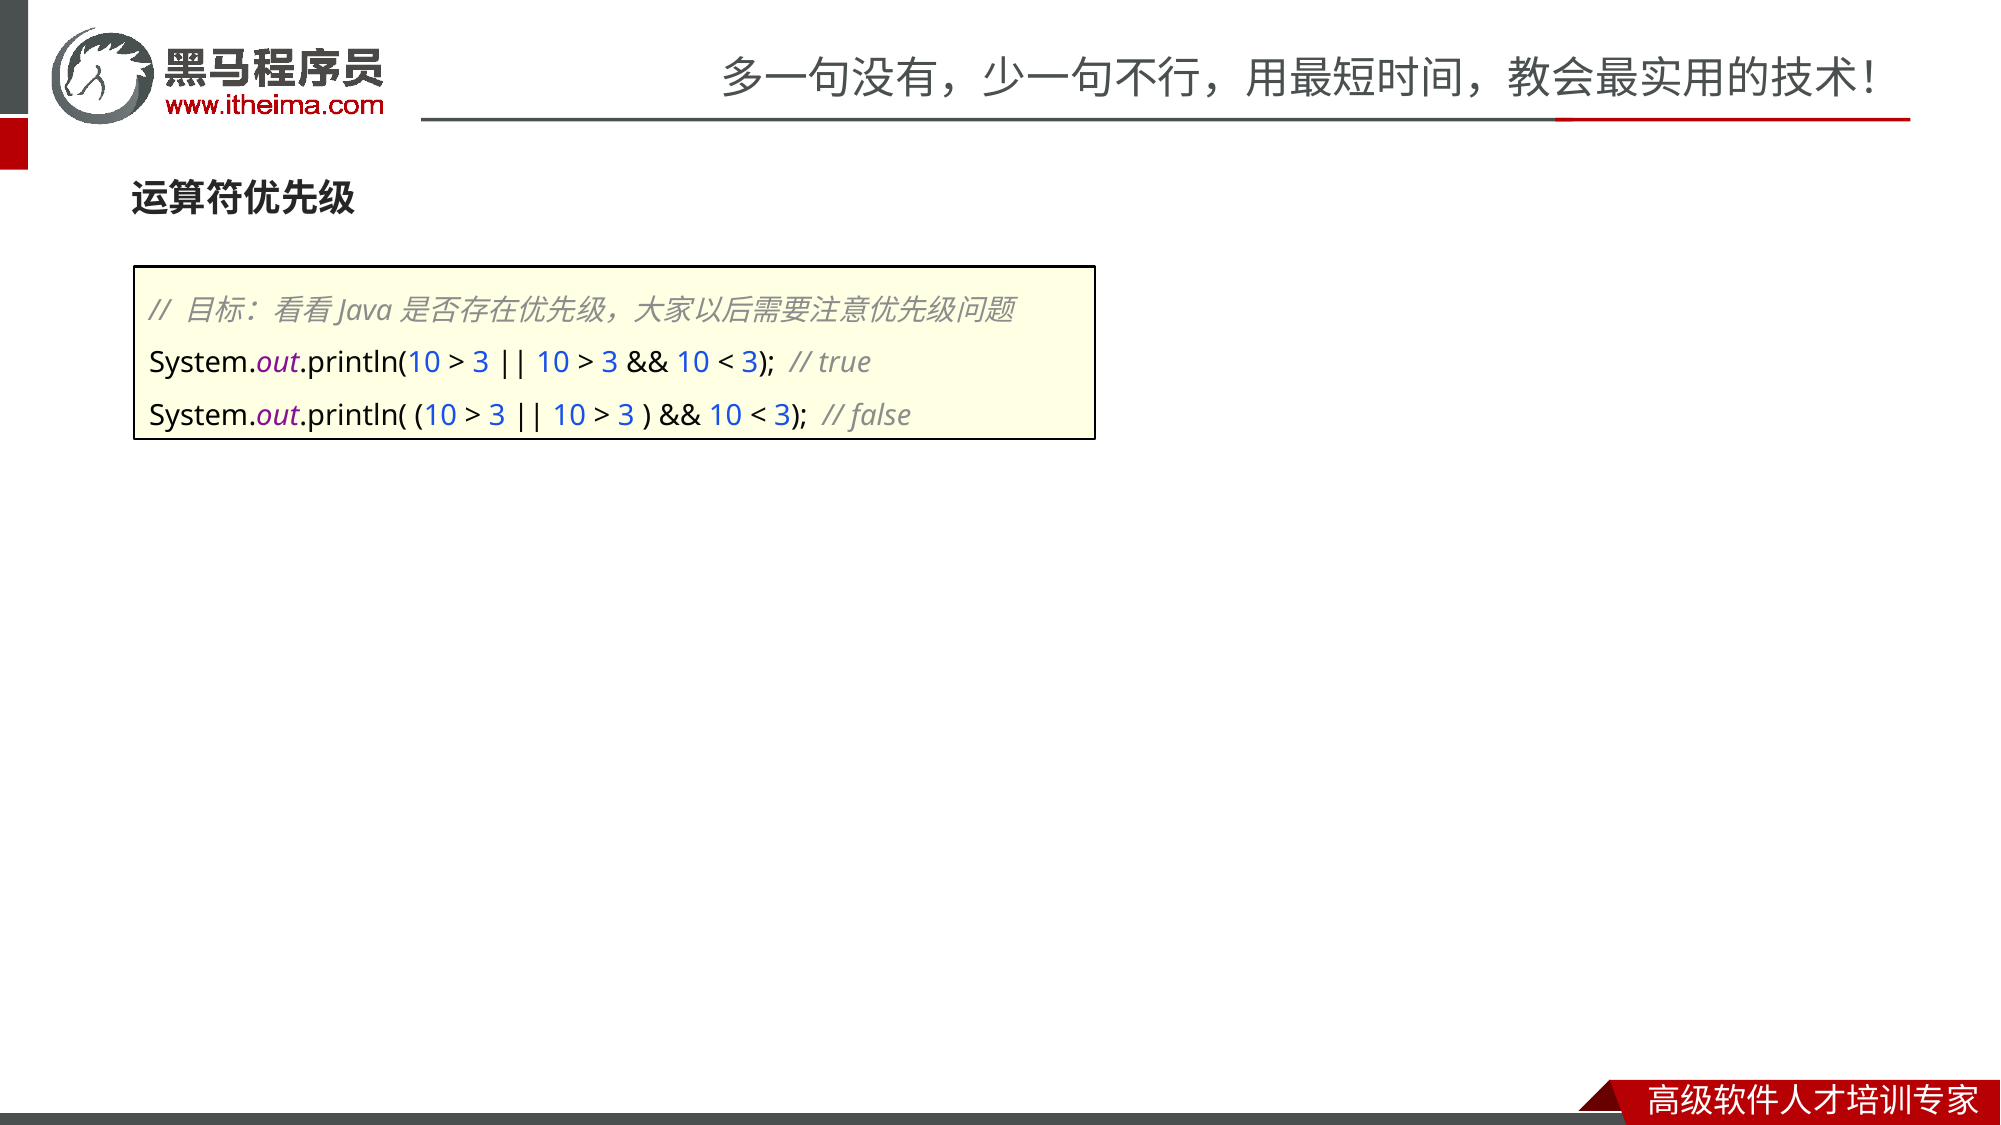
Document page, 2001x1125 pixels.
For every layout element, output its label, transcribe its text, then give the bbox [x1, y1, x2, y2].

list 运算符优先级 [116, 154, 1880, 239]
picture [50, 26, 384, 125]
text_box // 目标：看看Java是否存在优先级，大家以后需要注意优先级问题 System.out.println(10 > 3 || 10 > 3 && 10 < 3); // true System.out.println( (10 > 3 || 10 > 3 ) && 10 < 3); // false [134, 266, 1096, 439]
